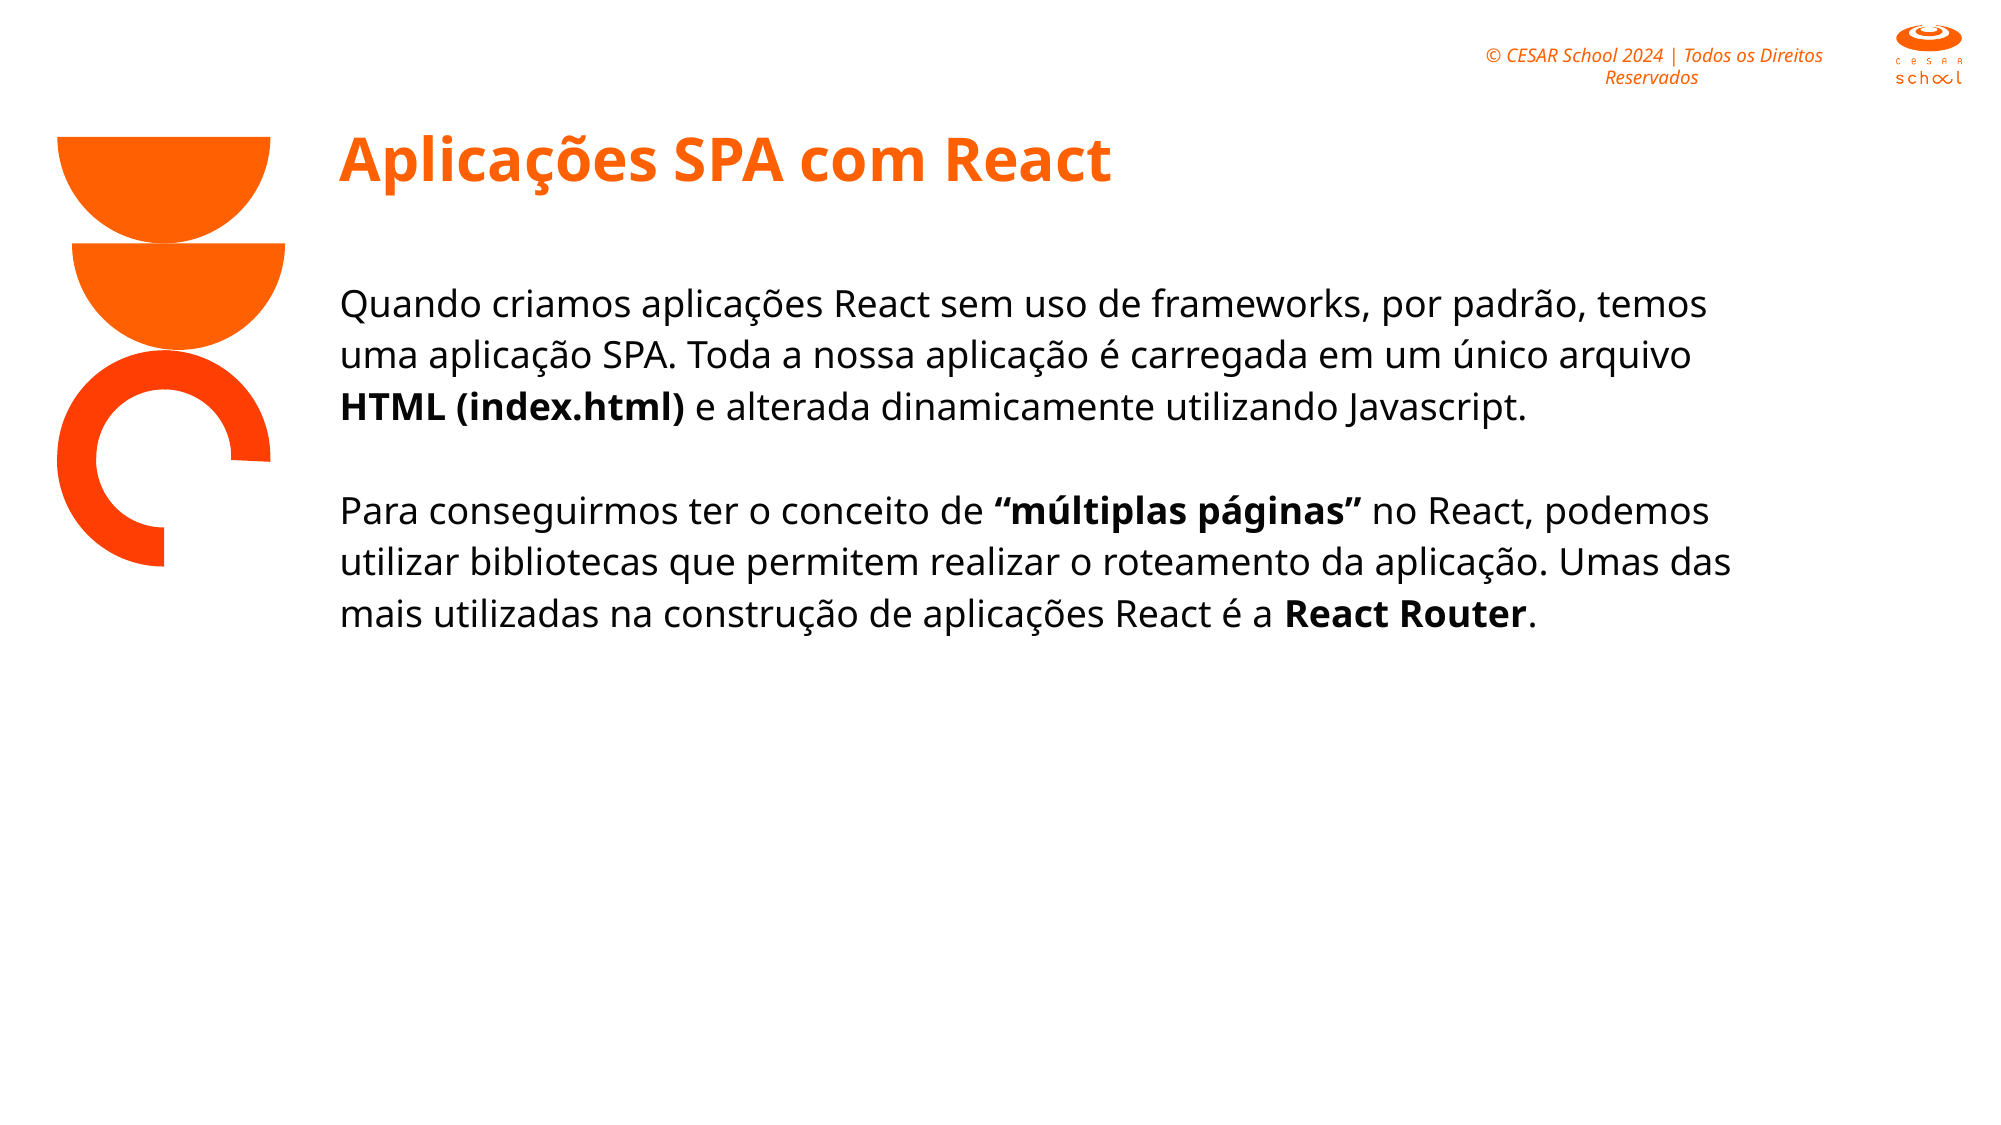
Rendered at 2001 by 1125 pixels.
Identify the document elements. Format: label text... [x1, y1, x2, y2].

text_box Aplicações SPA com React [324, 105, 1629, 213]
text_box [57, 350, 163, 456]
text_box [163, 350, 271, 462]
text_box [1432, 25, 1963, 85]
text_box Quando criamos aplicações React sem uso de frameworks, por padrão, temos uma aplicação SPA. Toda a nossa aplicação é carregada em um único arquivo HTML (index.html) e alterada dinamicamente utilizando Javascript. Para conseguirmos ter o conceito de “múltiplas páginas” no React, podemos utilizar bibliotecas que permitem realizar o roteamento da aplicação. Umas das mais utilizadas na construção de aplicações React é a React Router. [324, 257, 1774, 651]
text_box [57, 136, 271, 244]
text_box [71, 243, 286, 350]
text_box [56, 454, 165, 567]
